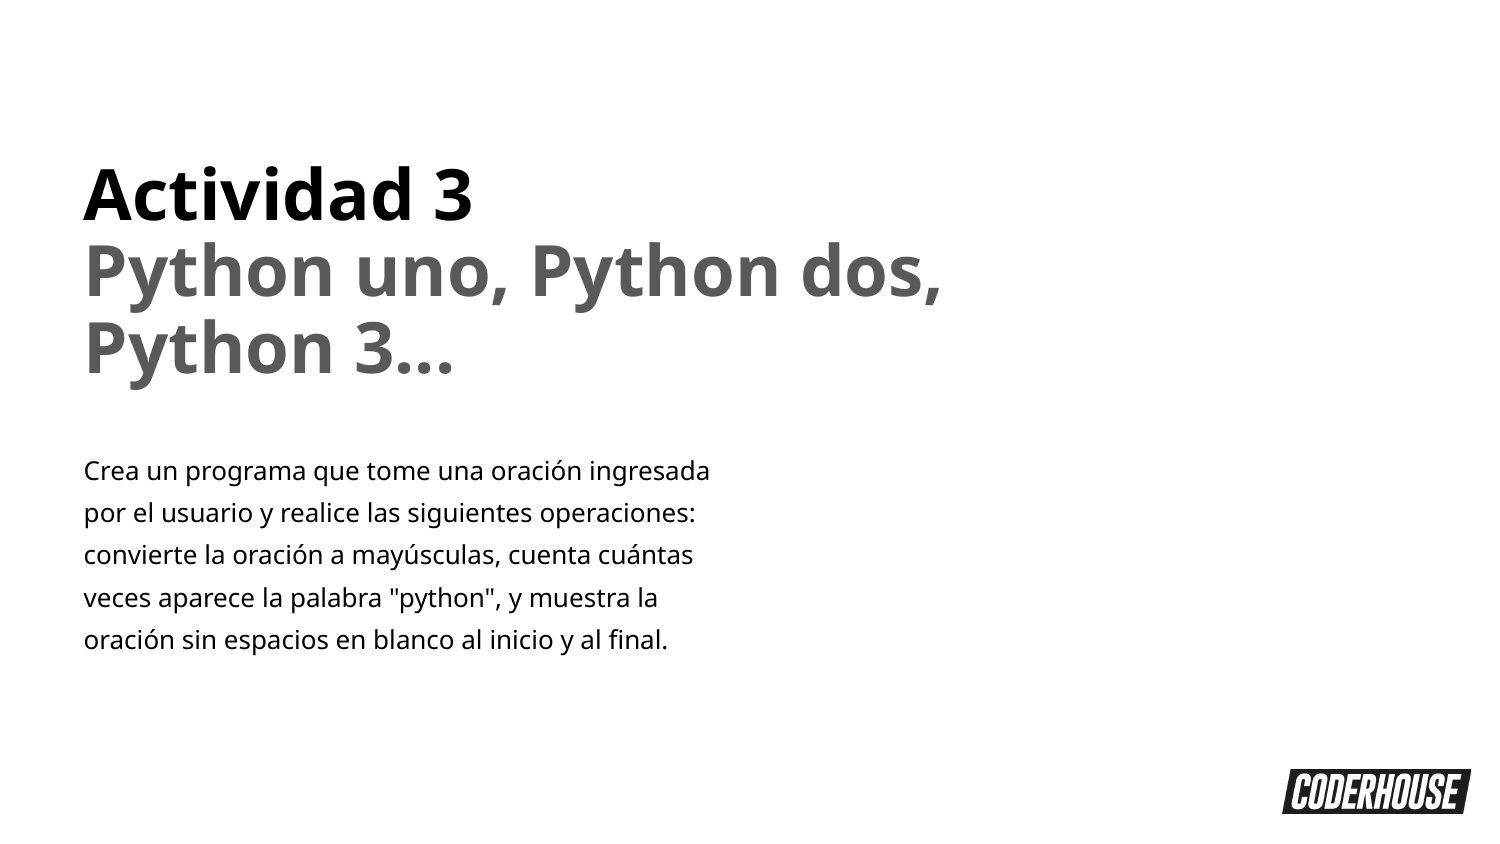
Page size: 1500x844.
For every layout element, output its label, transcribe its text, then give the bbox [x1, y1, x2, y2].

picture [1281, 769, 1471, 814]
text_box Crea un programa que tome una oración ingresada por el usuario y realice las siguientes operaciones: convierte la oración a mayúsculas, cuenta cuántas veces aparece la palabra "python", y muestra la oración sin espacios en blanco al inicio y al final. [68, 428, 732, 739]
text_box Actividad 3 Python uno, Python dos, Python 3... [68, 144, 1011, 404]
